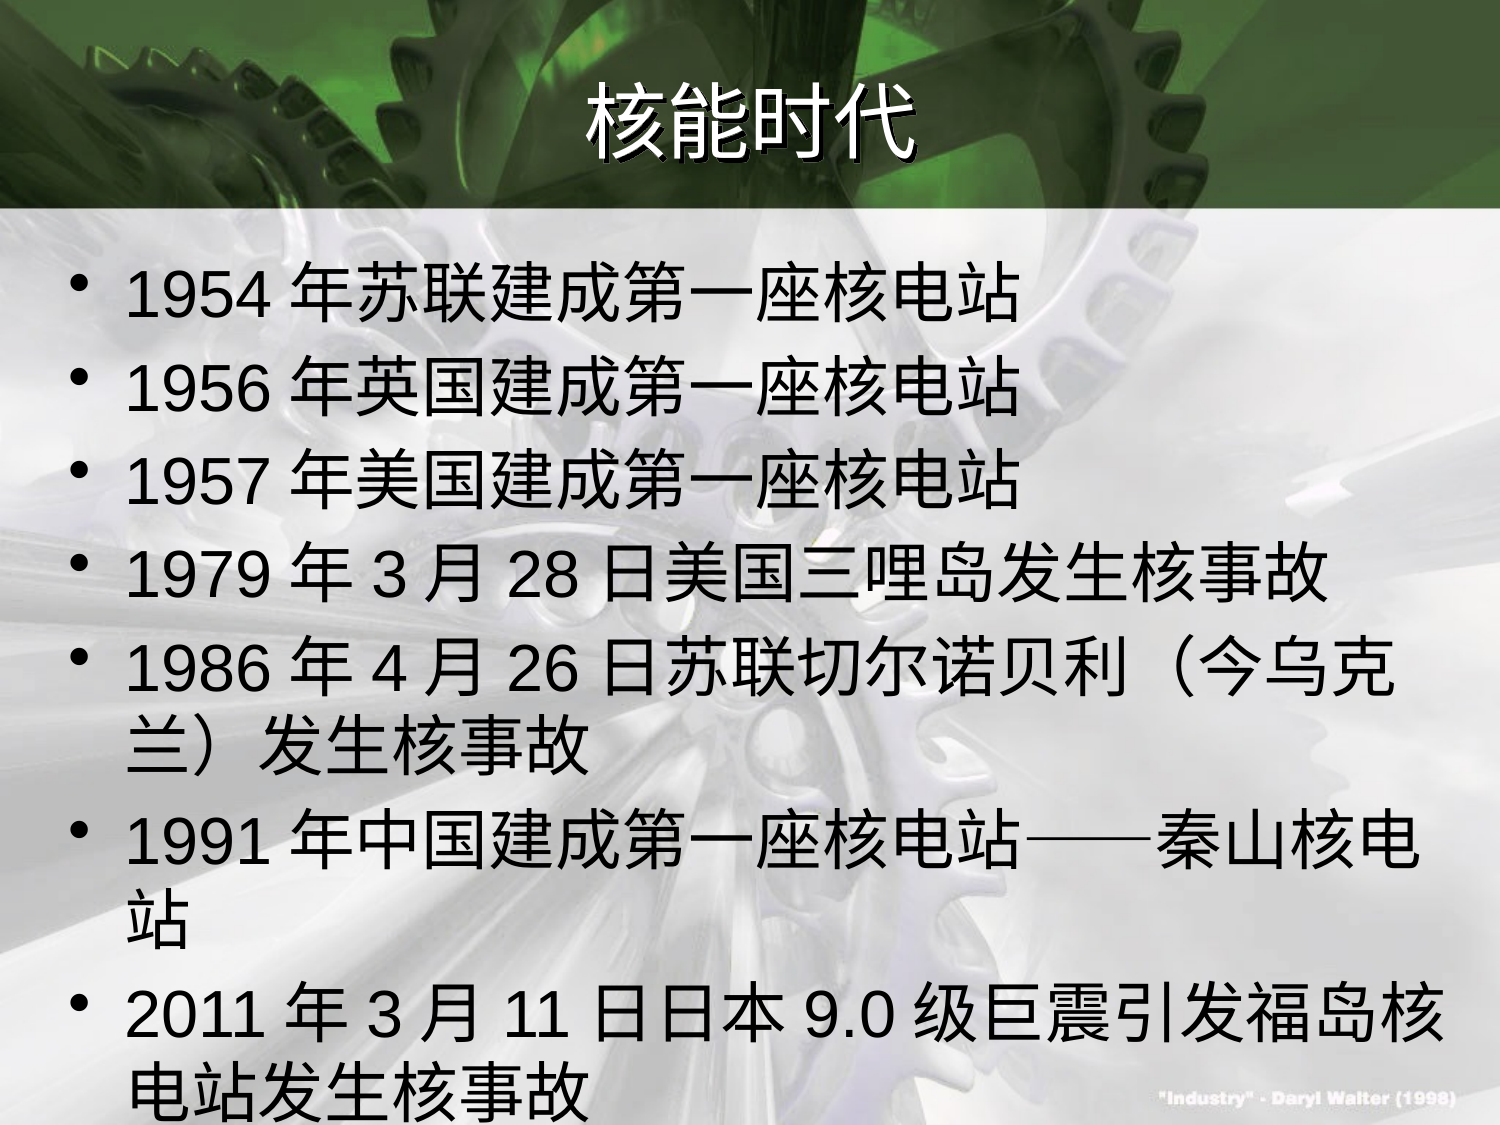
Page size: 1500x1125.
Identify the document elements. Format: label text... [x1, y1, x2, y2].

title 核能时代 [112, 24, 1388, 213]
list 1954年苏联建成第一座核电站 1956年英国建成第一座核电站 1957年美国建成第一座核电站 1979年3月28日美国三哩岛发生核事故 1986年4月26日苏联切尔诺贝利（今乌克兰）发生核事故 1991年中国建成第一座核电站——秦山核电站 2011年3月11日日本9.0级巨震引发福岛核电站发生核事故 [52, 243, 1500, 1083]
picture [0, 0, 1500, 1125]
